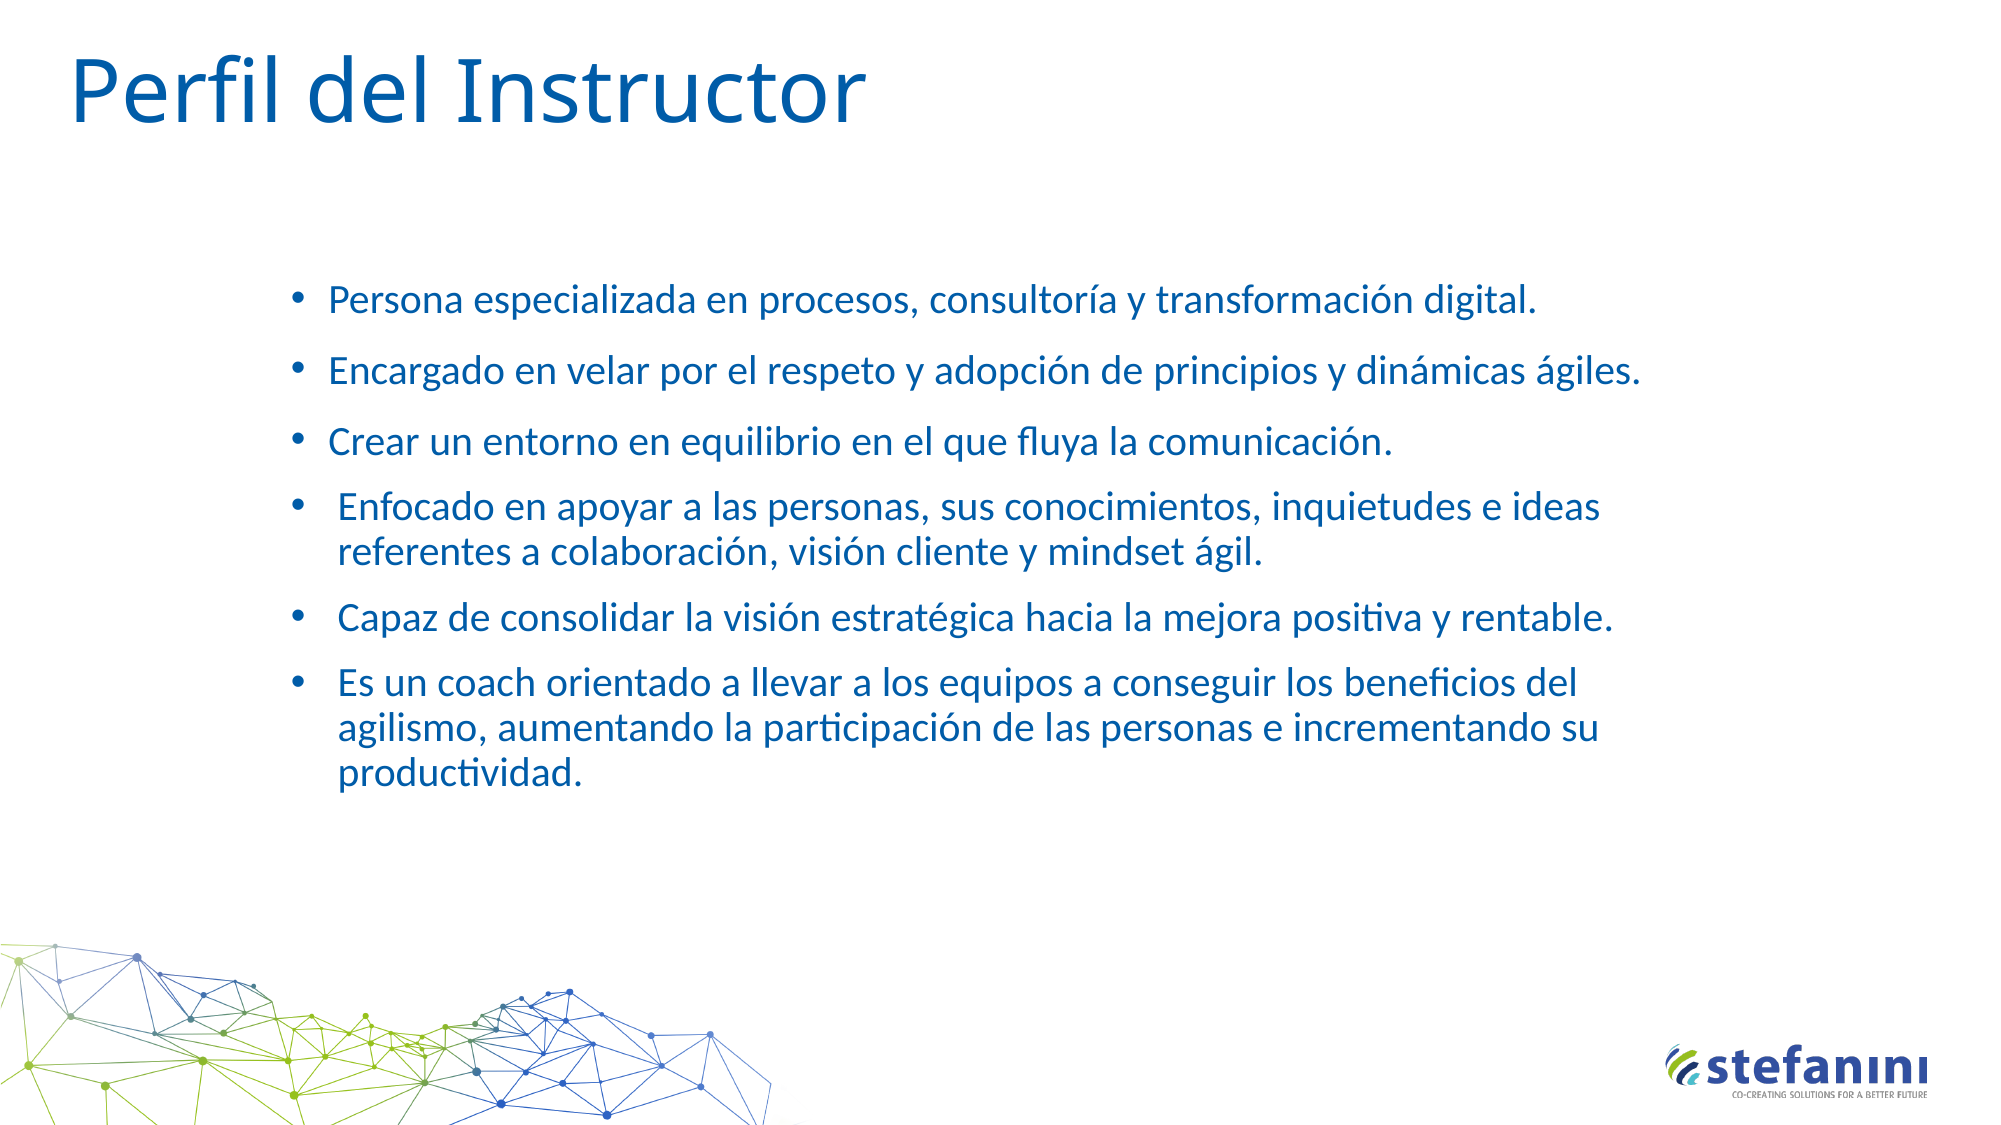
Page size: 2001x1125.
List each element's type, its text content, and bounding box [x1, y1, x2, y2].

title Perfil del Instructor [53, 38, 1779, 150]
list Persona especializada en procesos, consultoría y transformación digital. Encargado en velar por el respeto y adopción de principios y dinámicas ágiles. Crear un entorno en equilibrio en el que fluya la comunicación. Enfocado en apoyar a las personas, sus conocimientos, inquietudes e ideas referentes a colaboración, visión cliente y mindset ágil. Capaz de consolidar la visión estratégica hacia la mejora positiva y rentable. Es un coach orientado a llevar a los equipos a conseguir los beneficios del agilismo, aumentando la participación de las personas e incrementando su productividad. [275, 264, 1707, 917]
picture [0, 566, 826, 1125]
picture [1665, 1043, 1927, 1098]
